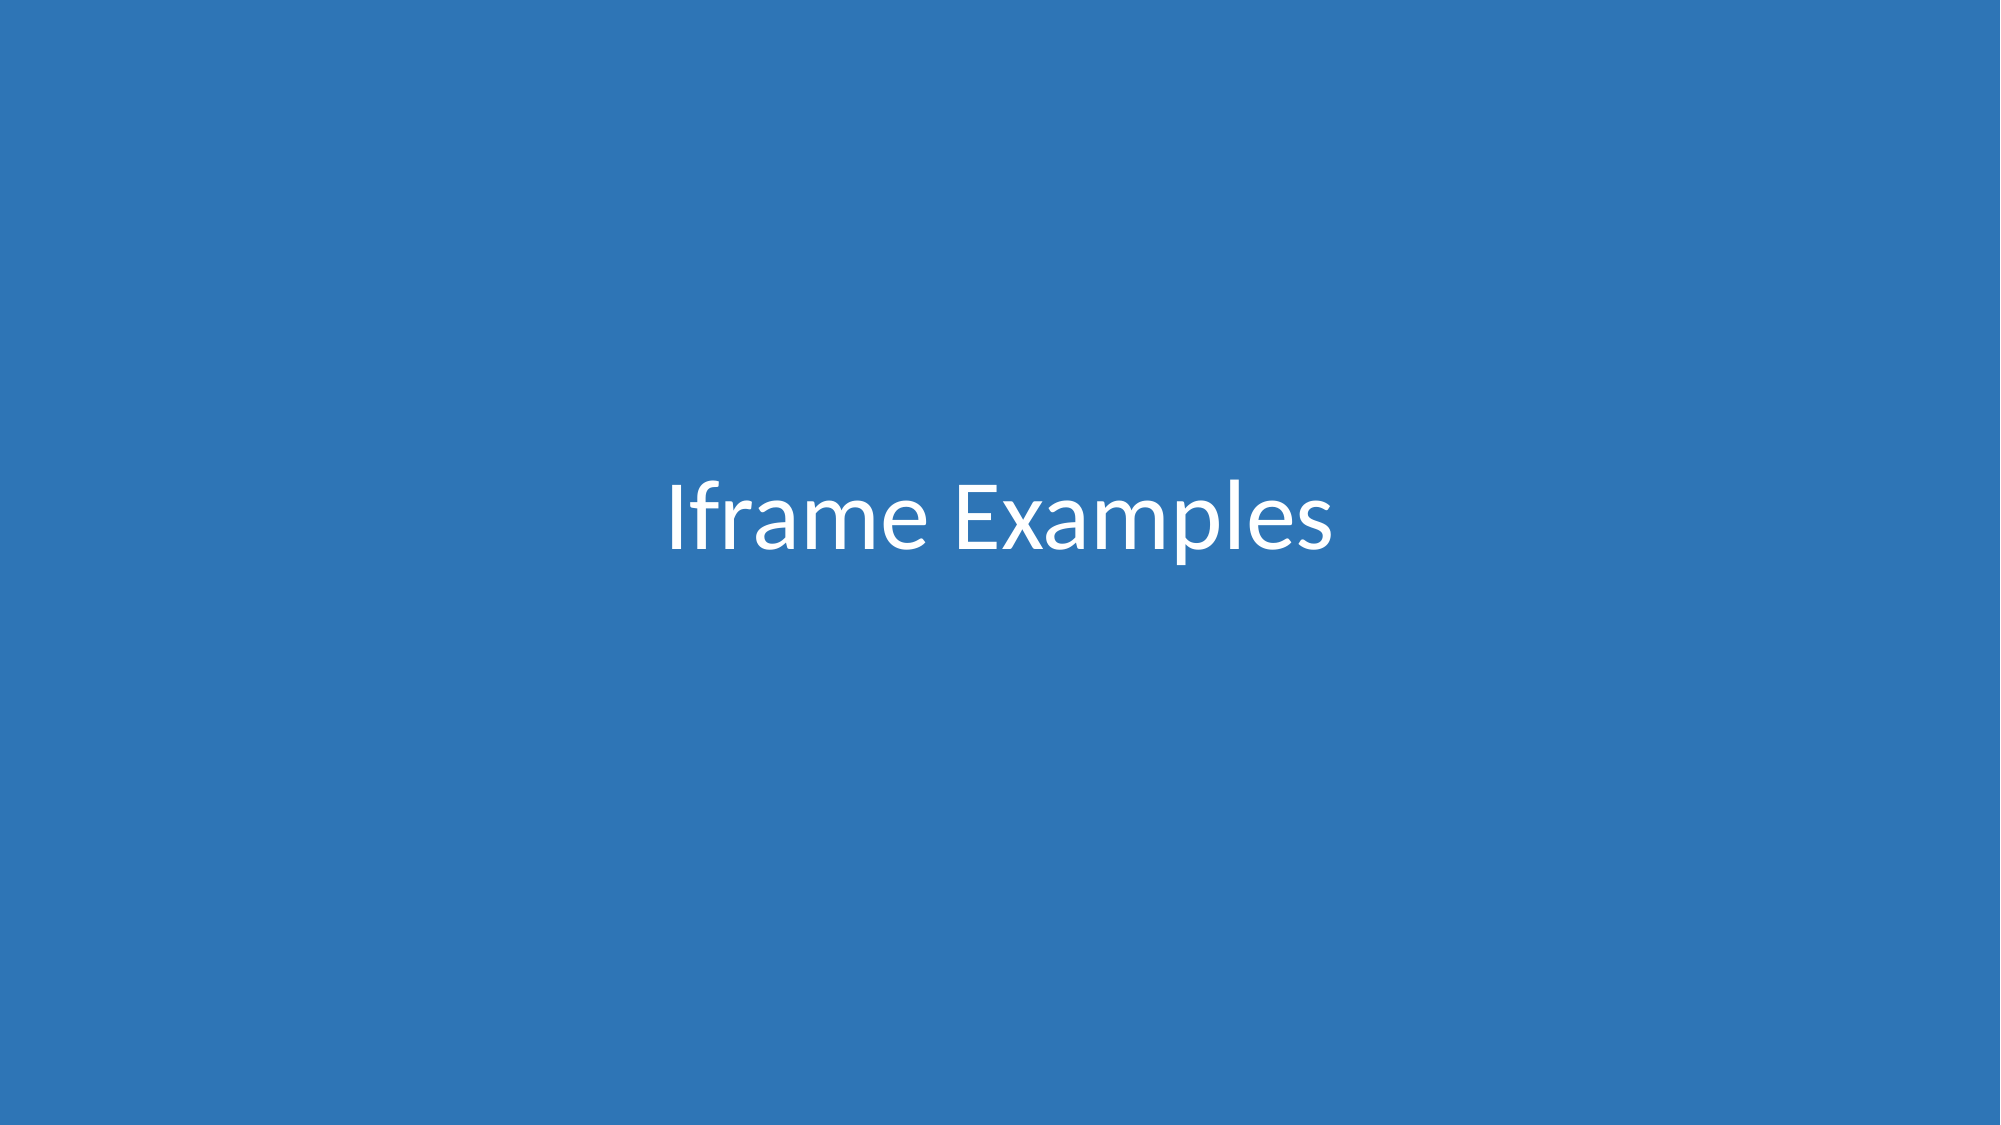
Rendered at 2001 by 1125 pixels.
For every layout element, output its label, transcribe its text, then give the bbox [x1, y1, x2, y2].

title Iframe Examples [99, 424, 1900, 612]
